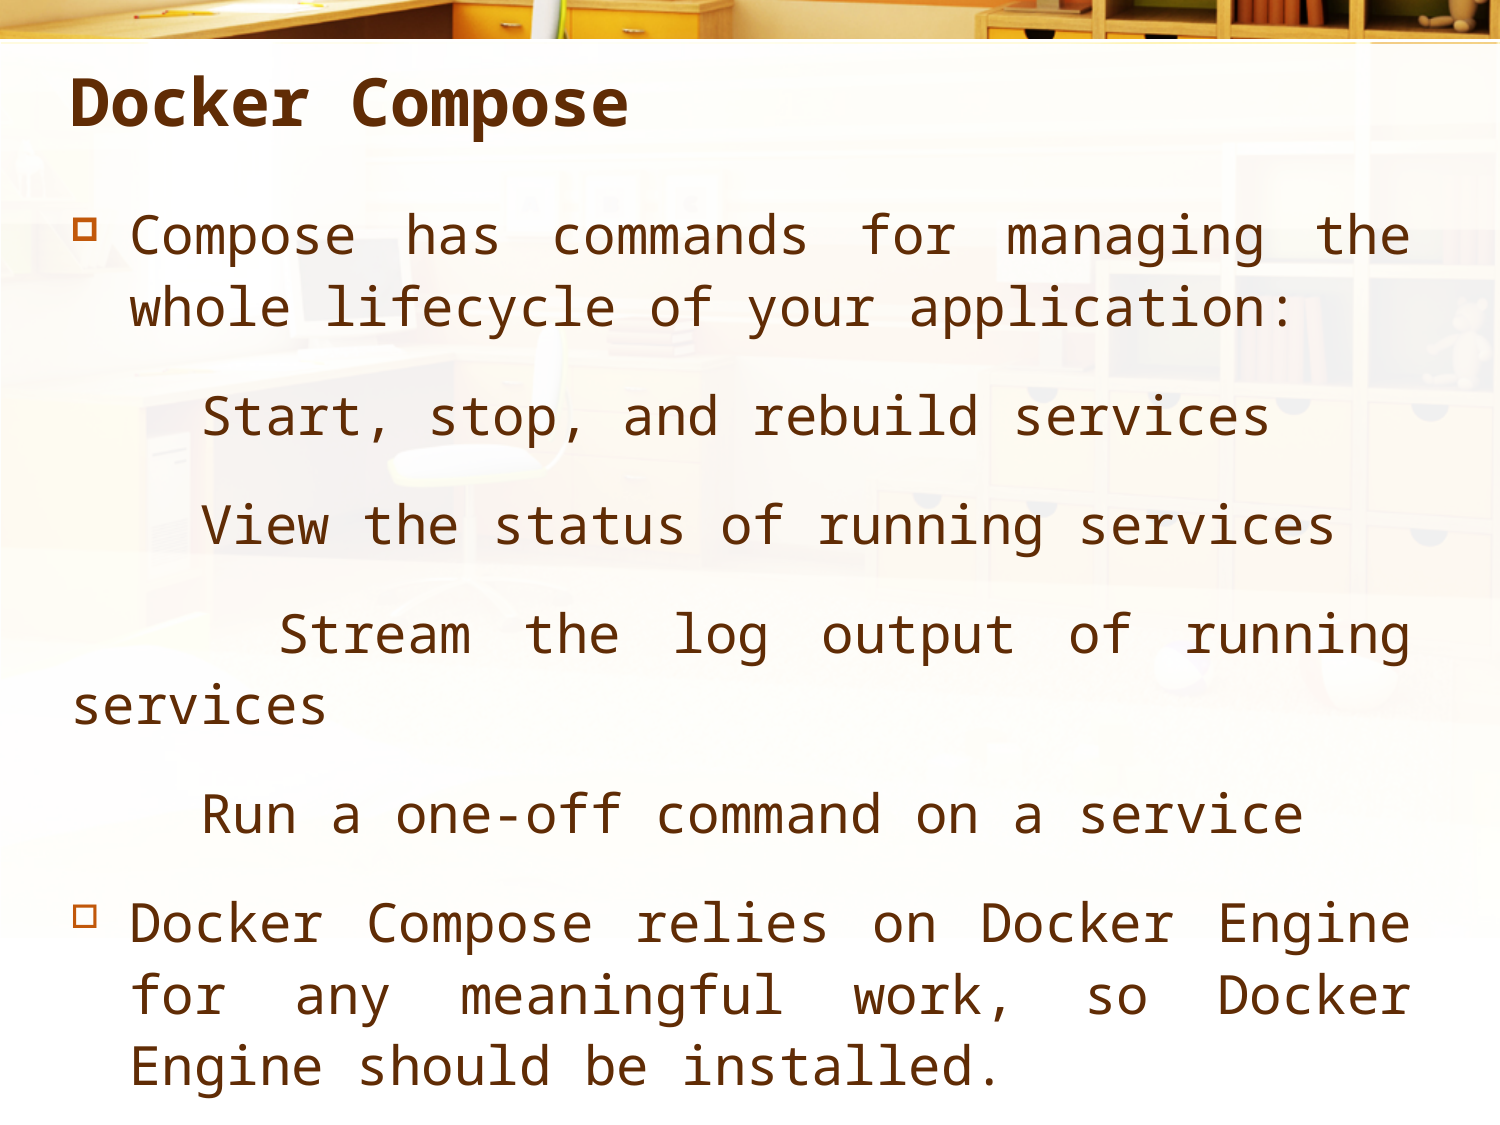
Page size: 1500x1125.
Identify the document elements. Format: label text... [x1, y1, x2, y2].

title Docker Compose [55, 42, 1430, 149]
picture [0, 0, 1500, 39]
list Compose has commands for managing the whole lifecycle of your application: Start, stop, and rebuild services View the status of running services Stream the log output of running services Run a one-off command on a service Docker Compose relies on Docker Engine for any meaningful work, so Docker Engine should be installed. [55, 186, 1428, 1040]
